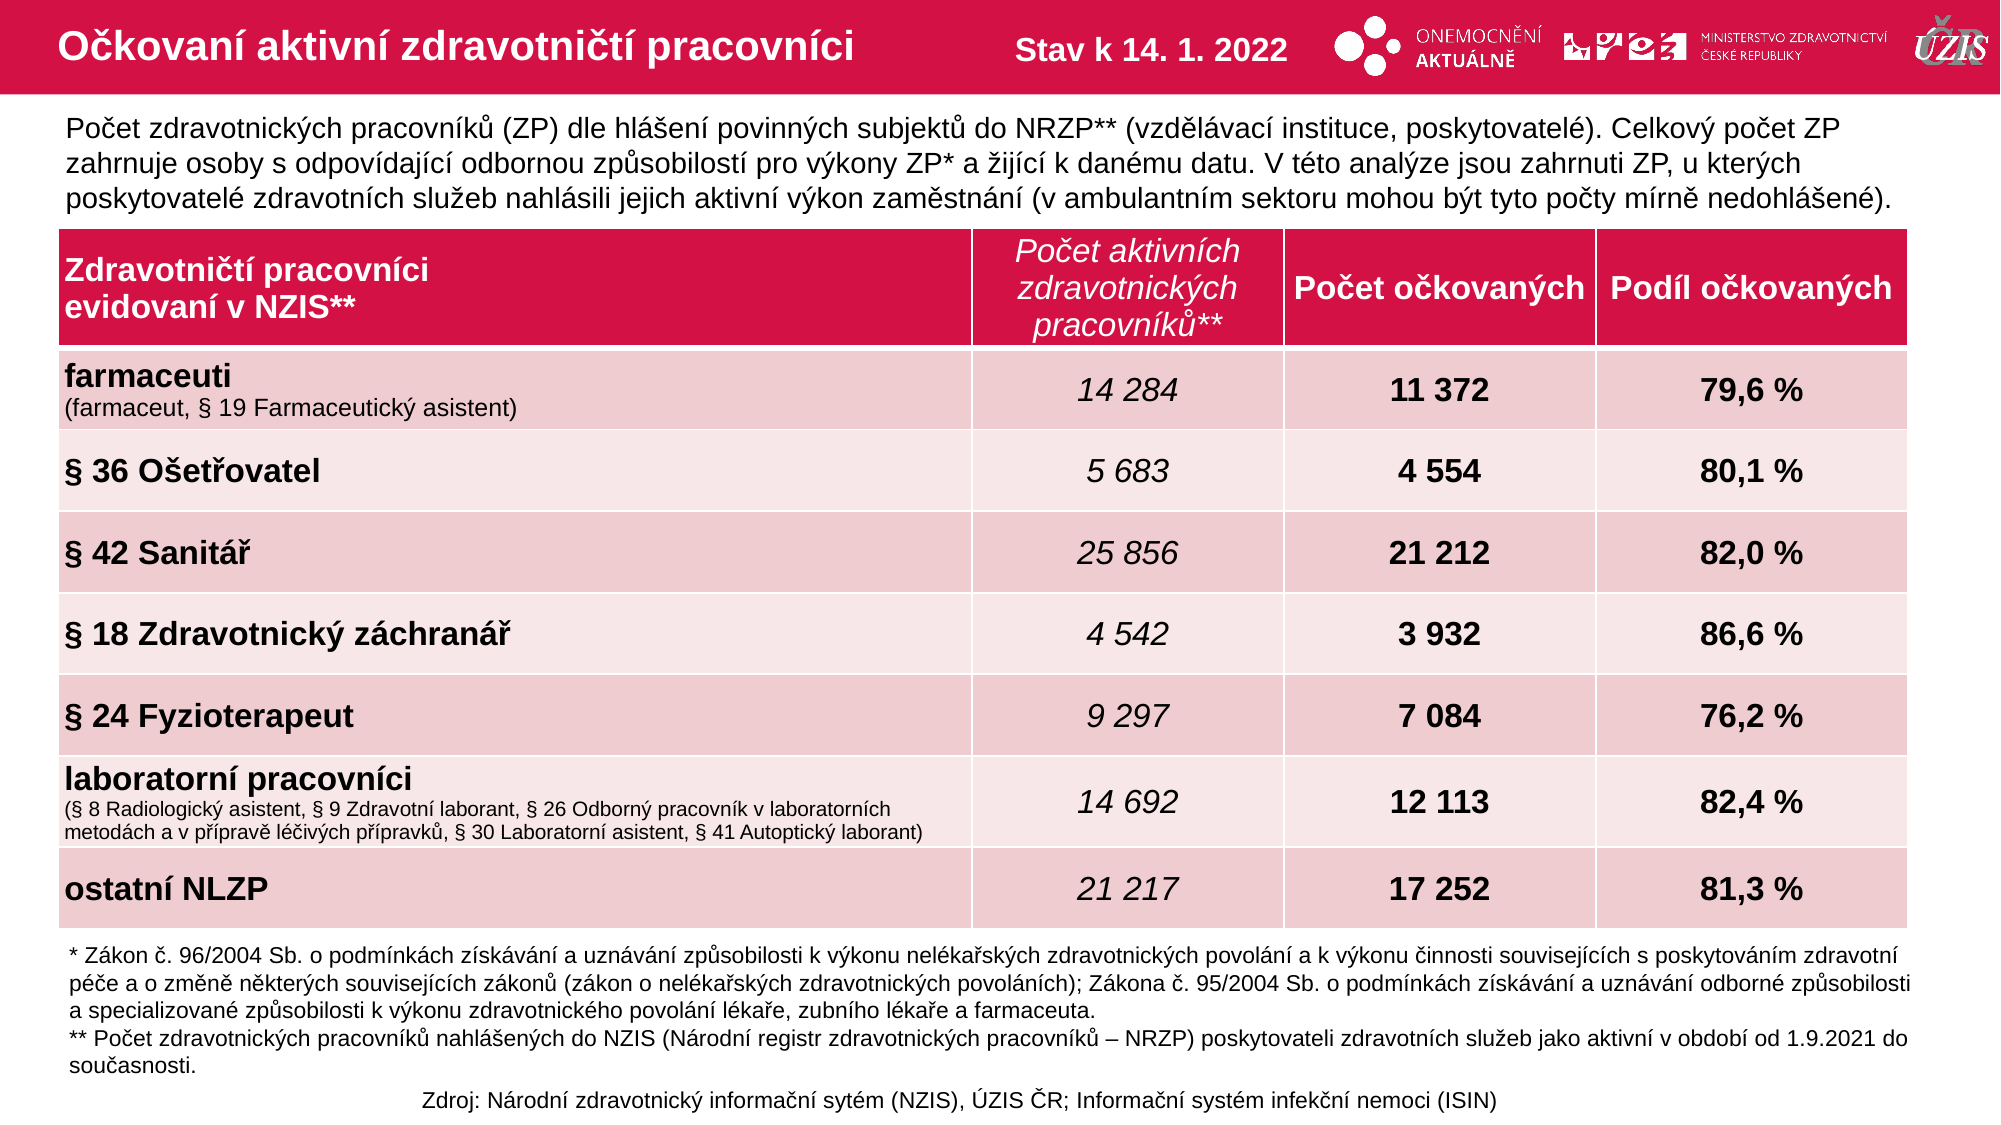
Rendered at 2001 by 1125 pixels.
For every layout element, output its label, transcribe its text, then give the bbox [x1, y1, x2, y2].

table_cell 21 212 [1285, 512, 1595, 592]
table_cell § 36 Ošetřovatel [59, 430, 971, 510]
table_cell 17 252 [1285, 848, 1595, 928]
table_cell 3 932 [1285, 594, 1595, 673]
table_header Zdravotničtí pracovníci evidovaní v NZIS** [59, 229, 971, 345]
table_header Počet očkovaných [1285, 229, 1595, 345]
table_cell 14 284 [973, 351, 1283, 429]
table_cell 79,6 % [1597, 351, 1907, 429]
table_cell 80,1 % [1597, 430, 1907, 510]
table_cell 9 297 [973, 675, 1283, 755]
picture [1915, 15, 1989, 66]
table_cell § 42 Sanitář [59, 512, 971, 592]
table_cell 14 692 [973, 757, 1283, 846]
picture [1563, 31, 1888, 60]
table_cell 82,4 % [1597, 757, 1907, 846]
table_cell 21 217 [973, 848, 1283, 928]
table_cell 81,3 % [1597, 848, 1907, 928]
table_cell laboratorní pracovníci (§ 8 Radiologický asistent, § 9 Zdravotní laborant, § 26 Odborný pracovník v laboratorních metodách a v přípravě léčivých přípravků, § 30 Laboratorní asistent, § 41 Autoptický laborant) [59, 757, 971, 846]
text_box Počet zdravotnických pracovníků (ZP) dle hlášení povinných subjektů do NRZP** (vzdělávací instituce, poskytovatelé). Celkový počet ZP zahrnuje osoby s odpovídající odbornou způsobilostí pro výkony ZP* a žijící k danému datu. V této analýze jsou zahrnuti ZP, u kterých poskytovatelé zdravotních služeb nahlásili jejich aktivní výkon zaměstnání (v ambulantním sektoru mohou být tyto počty mírně nedohlášené). [50, 101, 1948, 222]
picture [1334, 16, 1542, 76]
title Očkovaní aktivní zdravotničtí pracovníci [42, 0, 1262, 95]
table_cell § 18 Zdravotnický záchranář [59, 594, 971, 673]
table_cell 7 084 [1285, 675, 1595, 755]
table_cell 86,6 % [1597, 594, 1907, 673]
table_cell 4 542 [973, 594, 1283, 673]
table_cell 25 856 [973, 512, 1283, 592]
table_header Počet aktivních zdravotnických pracovníků** [973, 229, 1283, 345]
table_cell ostatní NLZP [59, 848, 971, 928]
text_box Stav k 14. 1. 2022 [999, 20, 1330, 76]
table_cell 12 113 [1285, 757, 1595, 846]
table_cell § 24 Fyzioterapeut [59, 675, 971, 755]
table_header Podíl očkovaných [1597, 229, 1907, 345]
text_box Zdroj: Národní zdravotnický informační sytém (NZIS), ÚZIS ČR; Informační systém infekční nemoci (ISIN) [284, 1078, 1643, 1121]
table_cell farmaceuti (farmaceut, § 19 Farmaceutický asistent) [59, 351, 971, 429]
table_cell 4 554 [1285, 430, 1595, 510]
table_cell 11 372 [1285, 351, 1595, 429]
table_cell 5 683 [973, 430, 1283, 510]
table_cell 82,0 % [1597, 512, 1907, 592]
table_cell 76,2 % [1597, 675, 1907, 755]
text_box * Zákon č. 96/2004 Sb. o podmínkách získávání a uznávání způsobilosti k výkonu nelékařských zdravotnických povolání a k výkonu činnosti souvisejících s poskytováním zdravotní péče a o změně některých souvisejících zákonů (zákon o nelékařských zdravotnických povoláních); Zákona č. 95/2004 Sb. o podmínkách získávání a uznávání odborné způsobilosti a specializované způsobilosti k výkonu zdravotnického povolání lékaře, zubního lékaře a farmaceuta. ** Počet zdravotnických pracovníků nahlášených do NZIS (Národní registr zdravotnických pracovníků – NRZP) poskytovateli zdravotních služeb jako aktivní v období od 1.9.2021 do současnosti. [54, 933, 1934, 1086]
